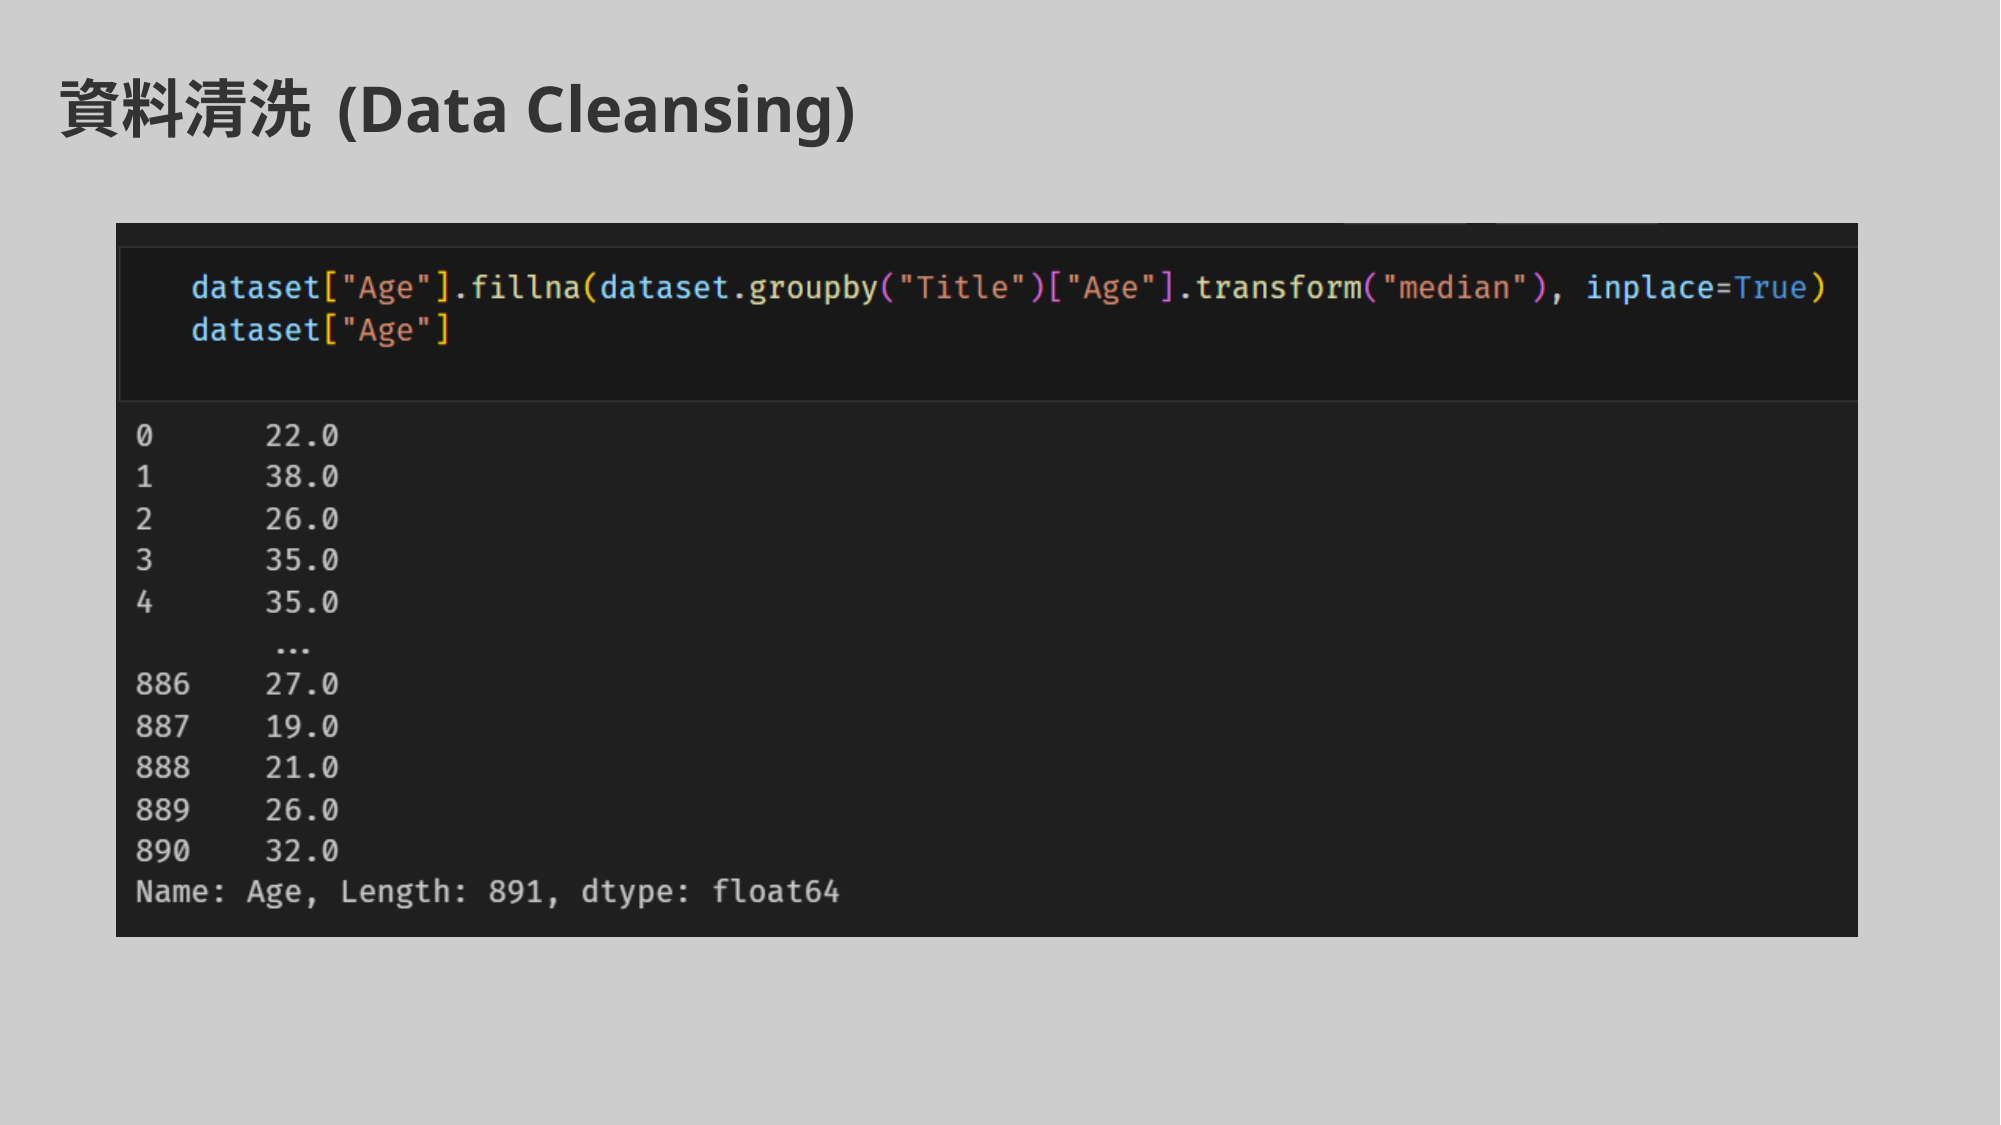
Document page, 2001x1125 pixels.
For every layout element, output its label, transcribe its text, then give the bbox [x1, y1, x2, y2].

picture [116, 223, 1858, 937]
title 資料清洗 (Data Cleansing) [43, 32, 1000, 154]
